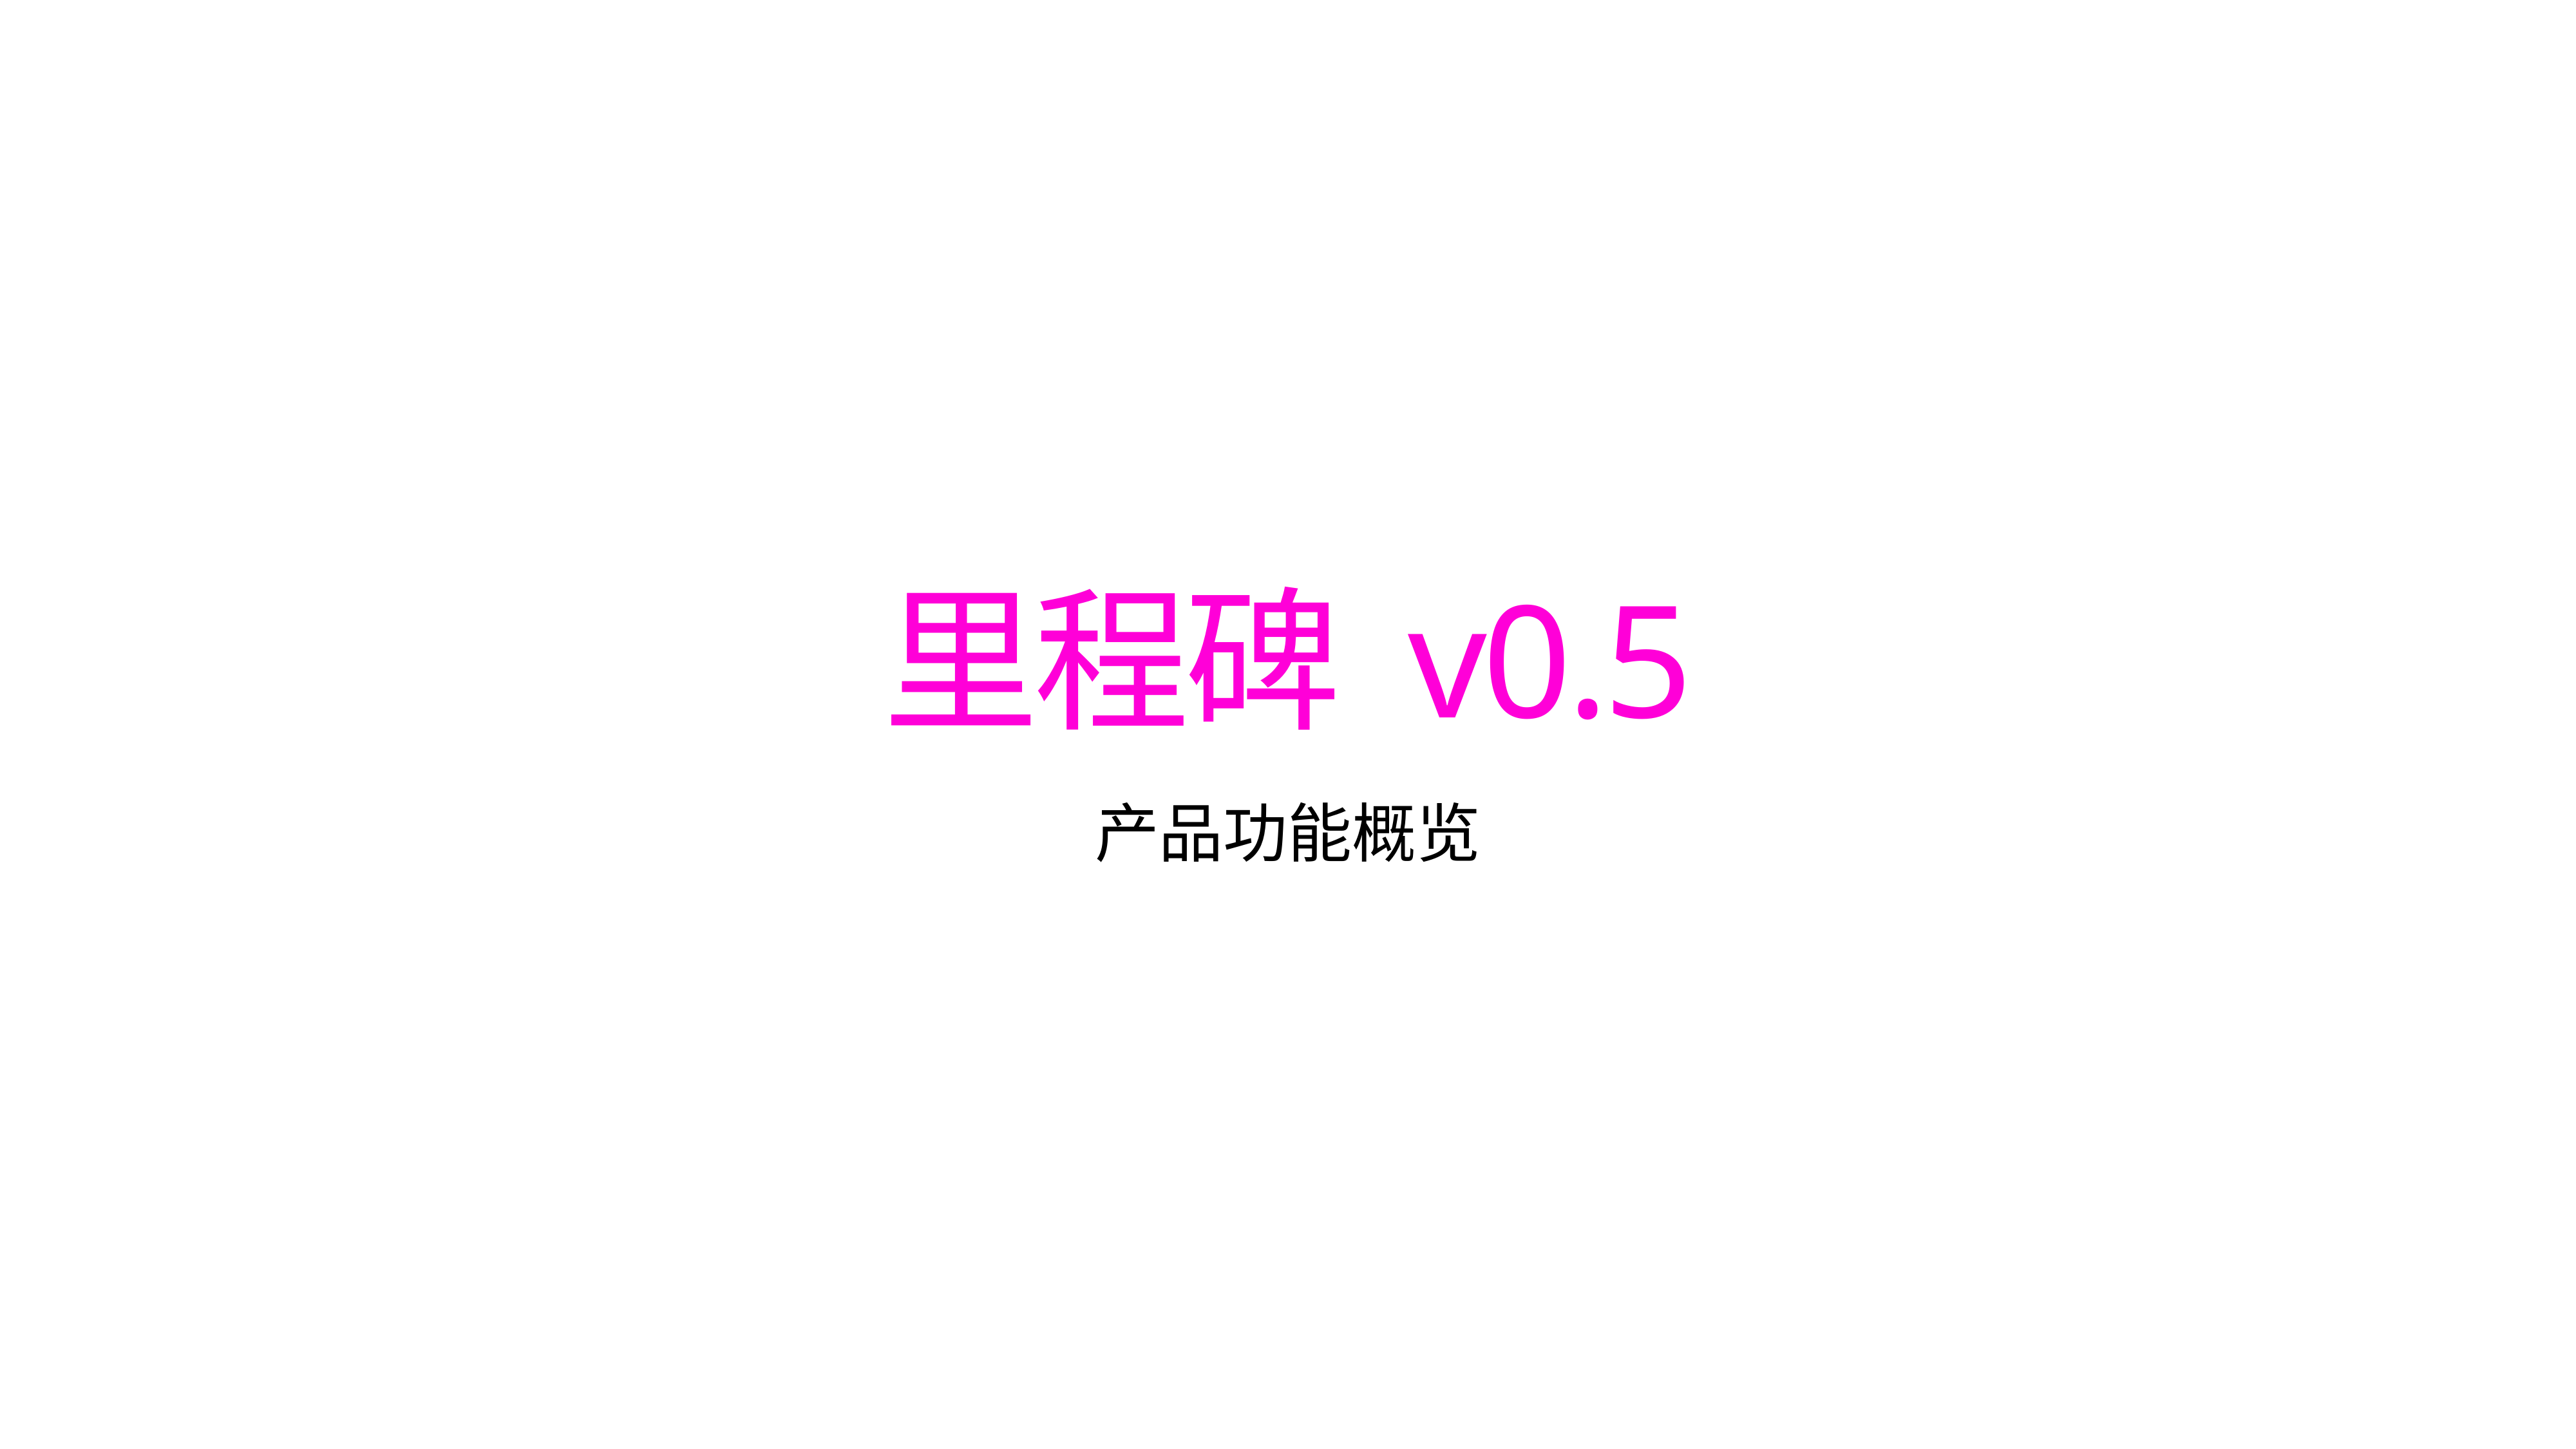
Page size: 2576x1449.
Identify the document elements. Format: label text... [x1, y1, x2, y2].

title 里程碑 v0.5 [133, 347, 2443, 757]
text_box 产品功能概览 [1089, 787, 1487, 875]
